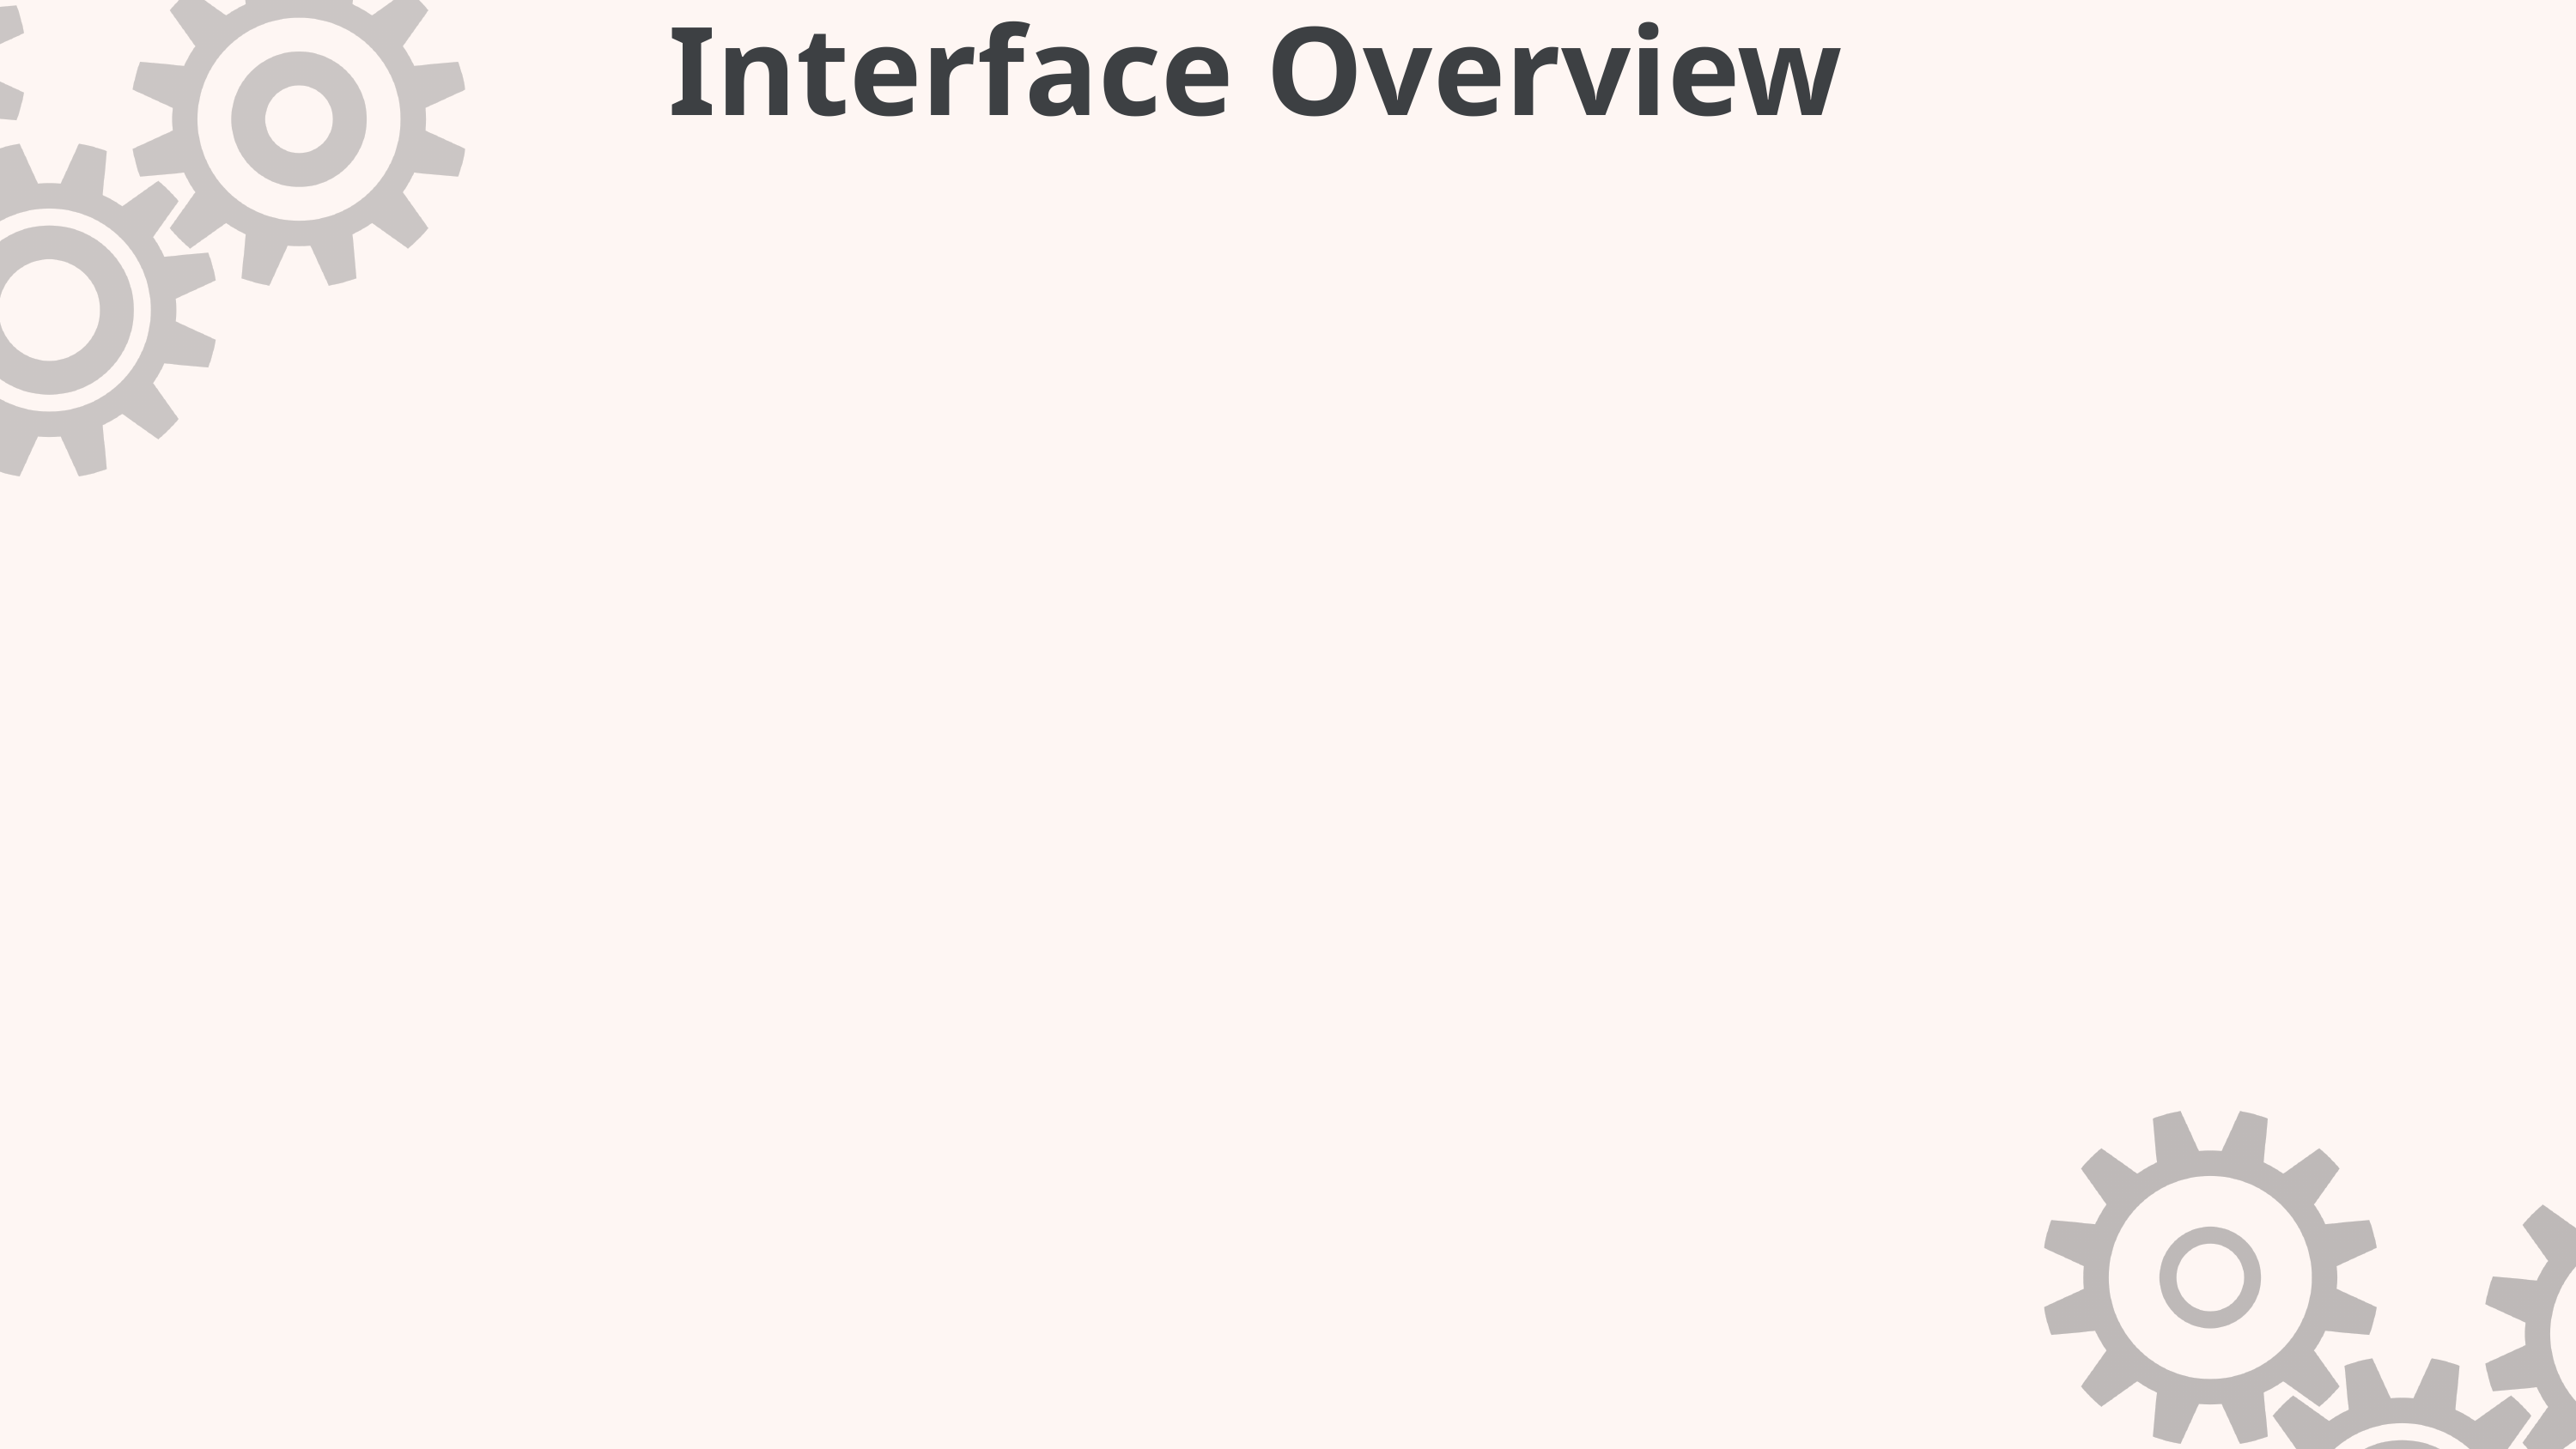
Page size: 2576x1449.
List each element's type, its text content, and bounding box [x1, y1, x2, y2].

text_box Interface Overview [514, 21, 1996, 141]
text_box [2044, 1111, 2576, 1449]
text_box [0, 0, 465, 476]
